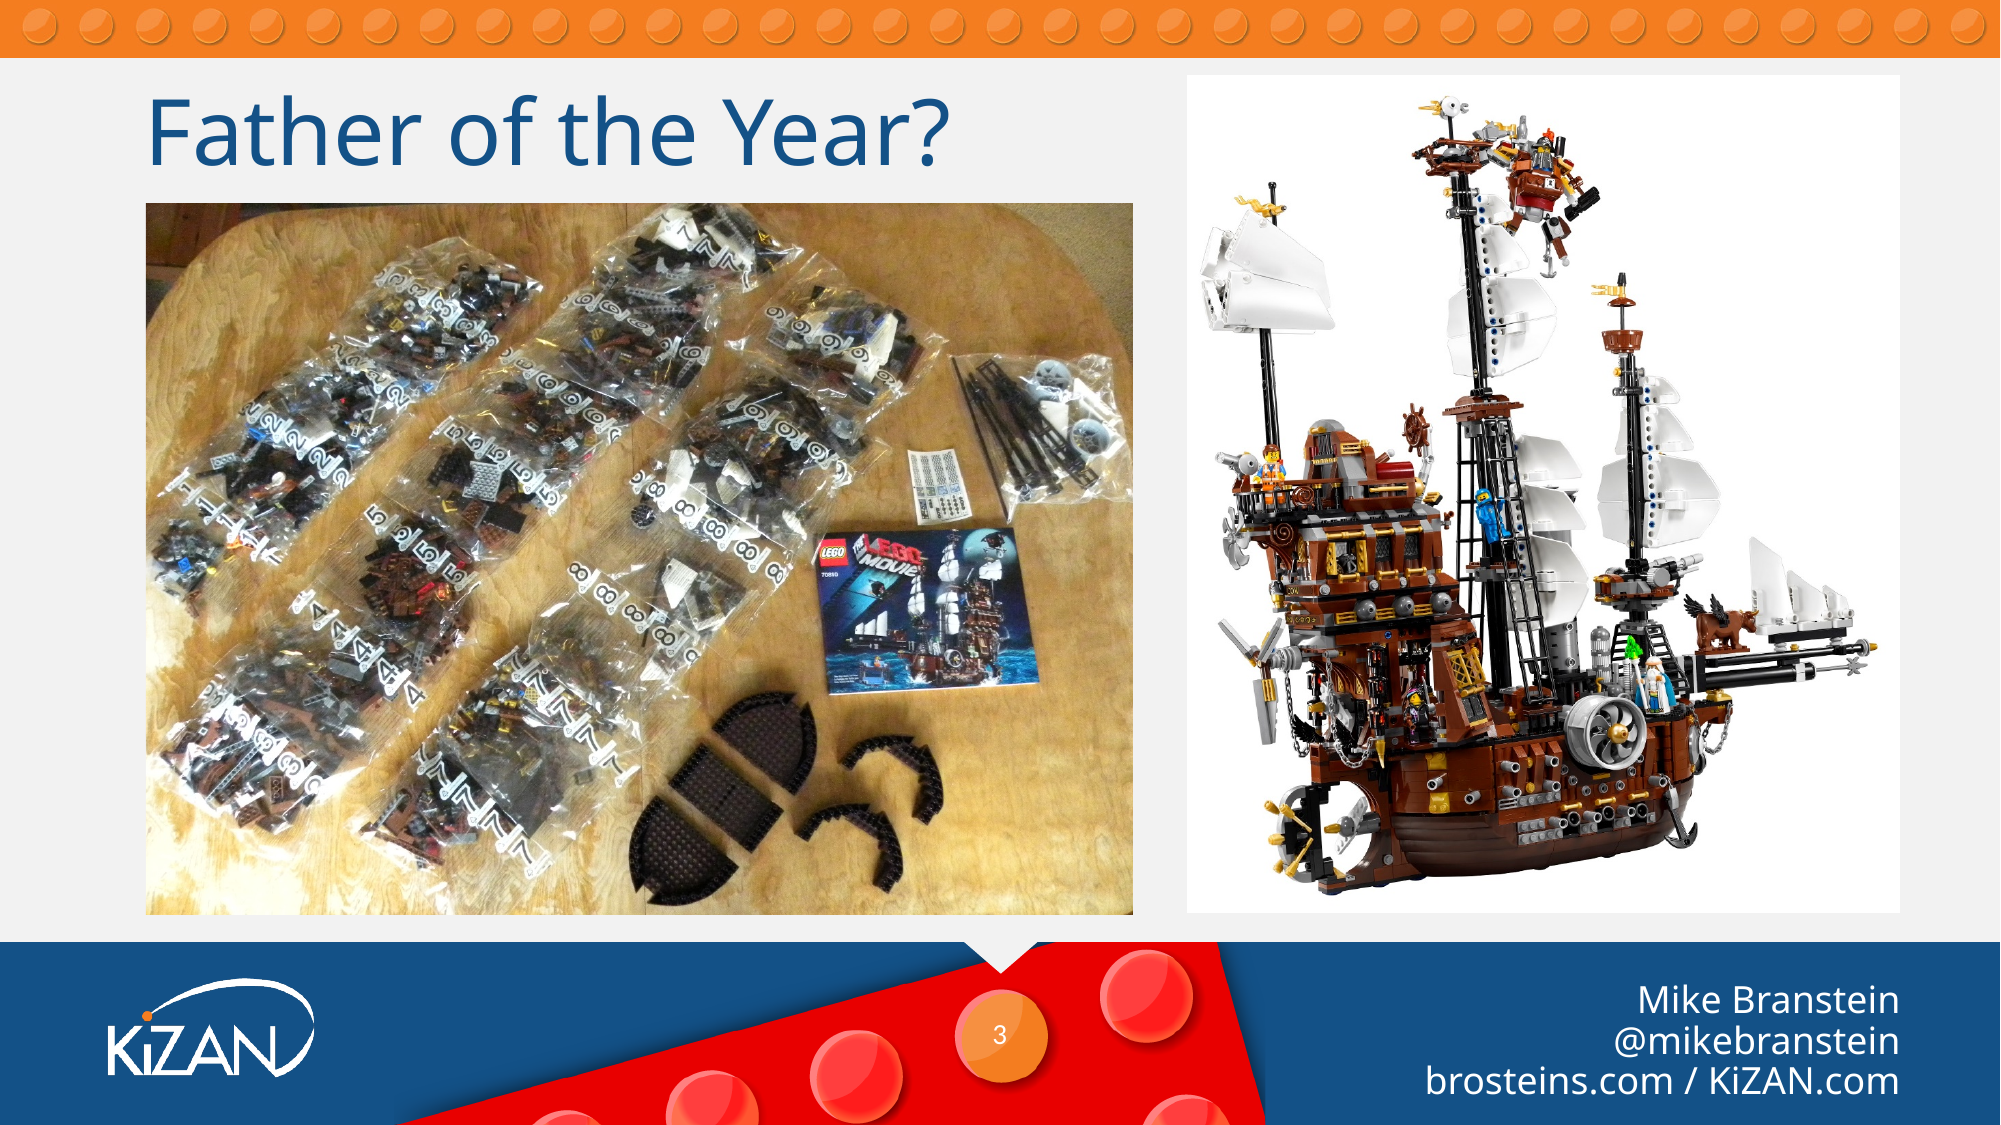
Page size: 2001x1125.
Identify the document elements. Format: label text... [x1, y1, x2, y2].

picture [1187, 75, 1900, 913]
picture [145, 203, 1139, 915]
picture [99, 975, 320, 1080]
slide_number 3 [959, 992, 1041, 1073]
picture [0, 0, 2001, 58]
title Father of the Year? [99, 56, 1375, 216]
picture [394, 942, 1266, 1125]
